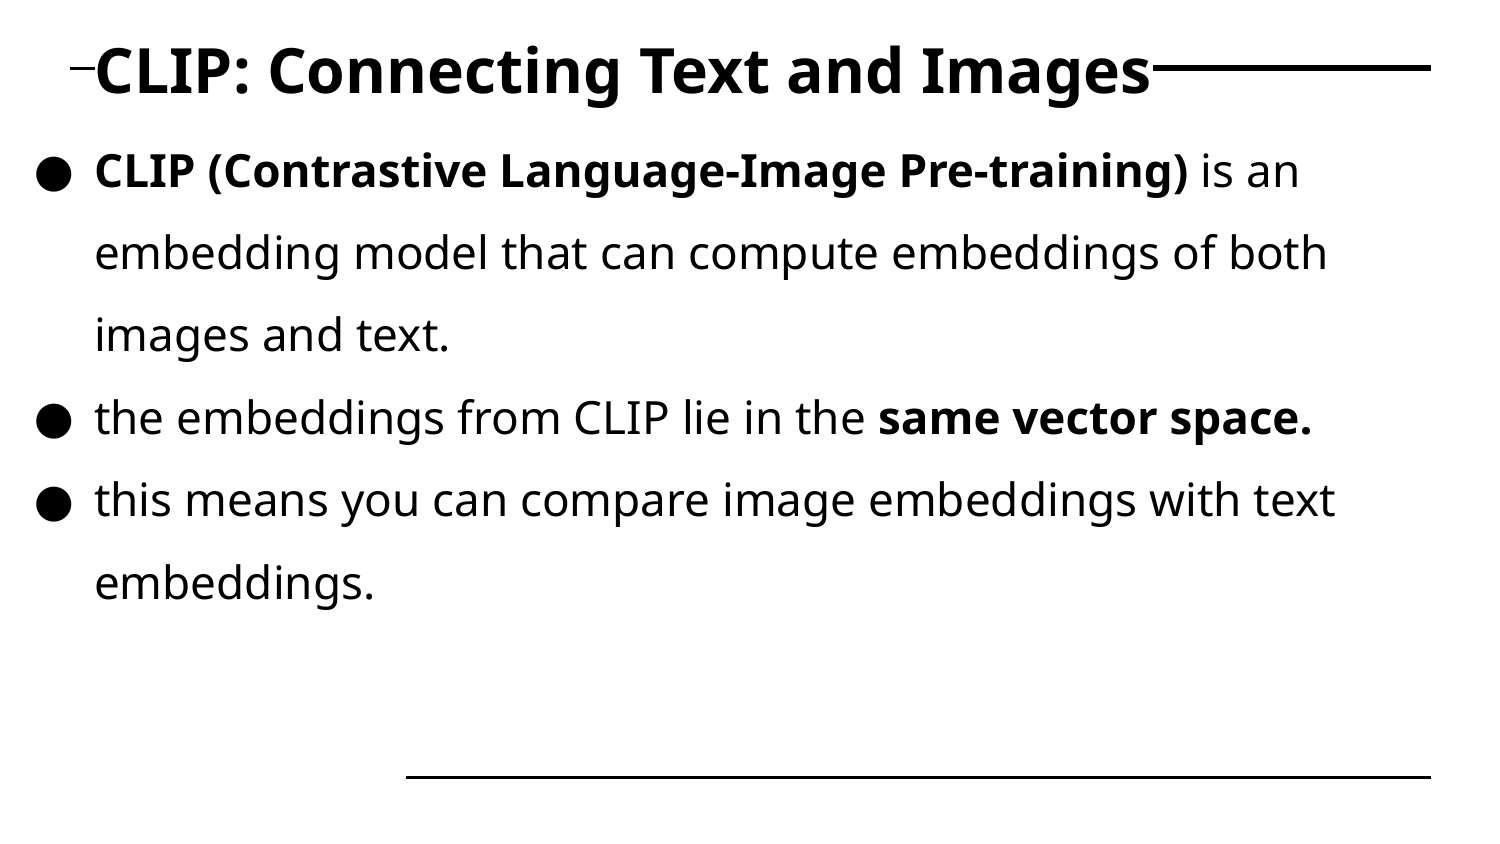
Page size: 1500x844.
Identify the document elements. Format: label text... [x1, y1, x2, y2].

list CLIP (Contrastive Language-Image Pre-training) is an embedding model that can compute embeddings of both images and text. the embeddings from CLIP lie in the same vector space. this means you can compare image embeddings with text embeddings. [4, 98, 1450, 819]
title CLIP: Connecting Text and Images [79, 16, 1341, 98]
